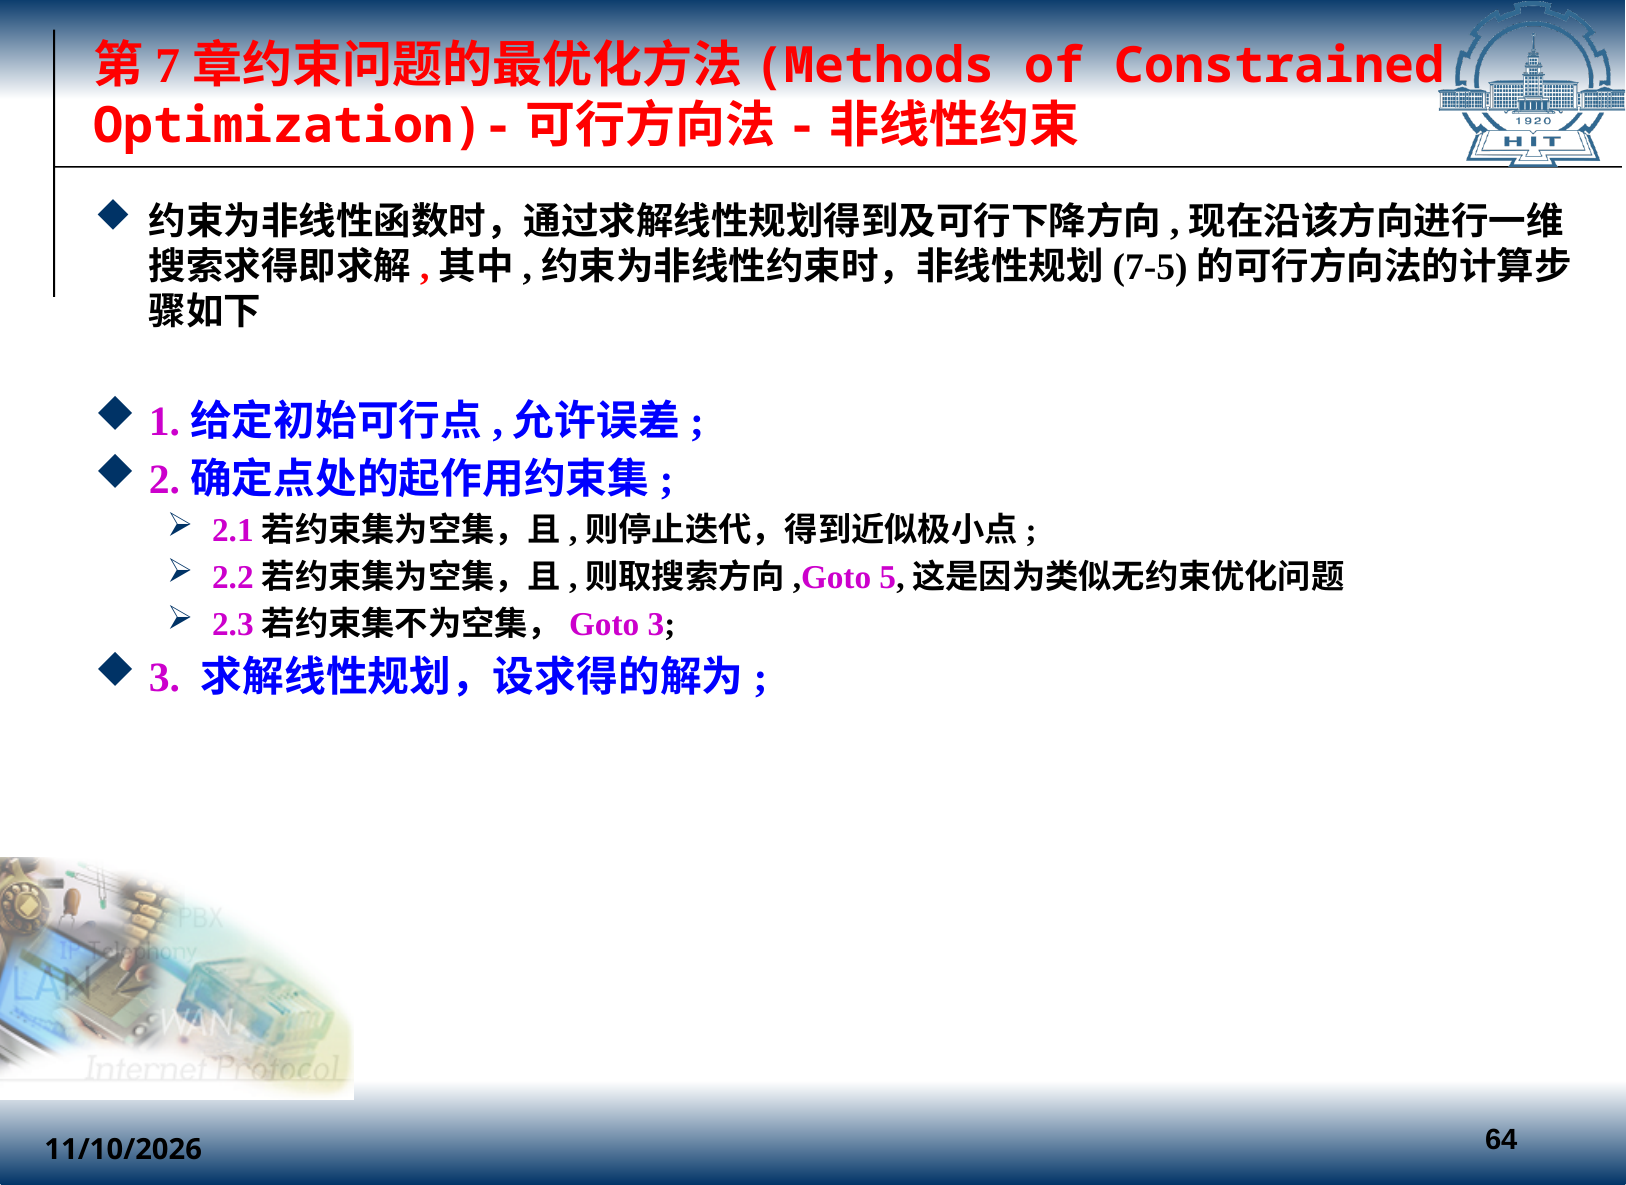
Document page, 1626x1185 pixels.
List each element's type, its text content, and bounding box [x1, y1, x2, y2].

title 第7章约束问题的最优化方法(Methods of Constrained Optimization)-可行方向法-非线性约束 [78, 29, 1498, 155]
picture [0, 857, 354, 1100]
picture [1438, 1, 1626, 167]
